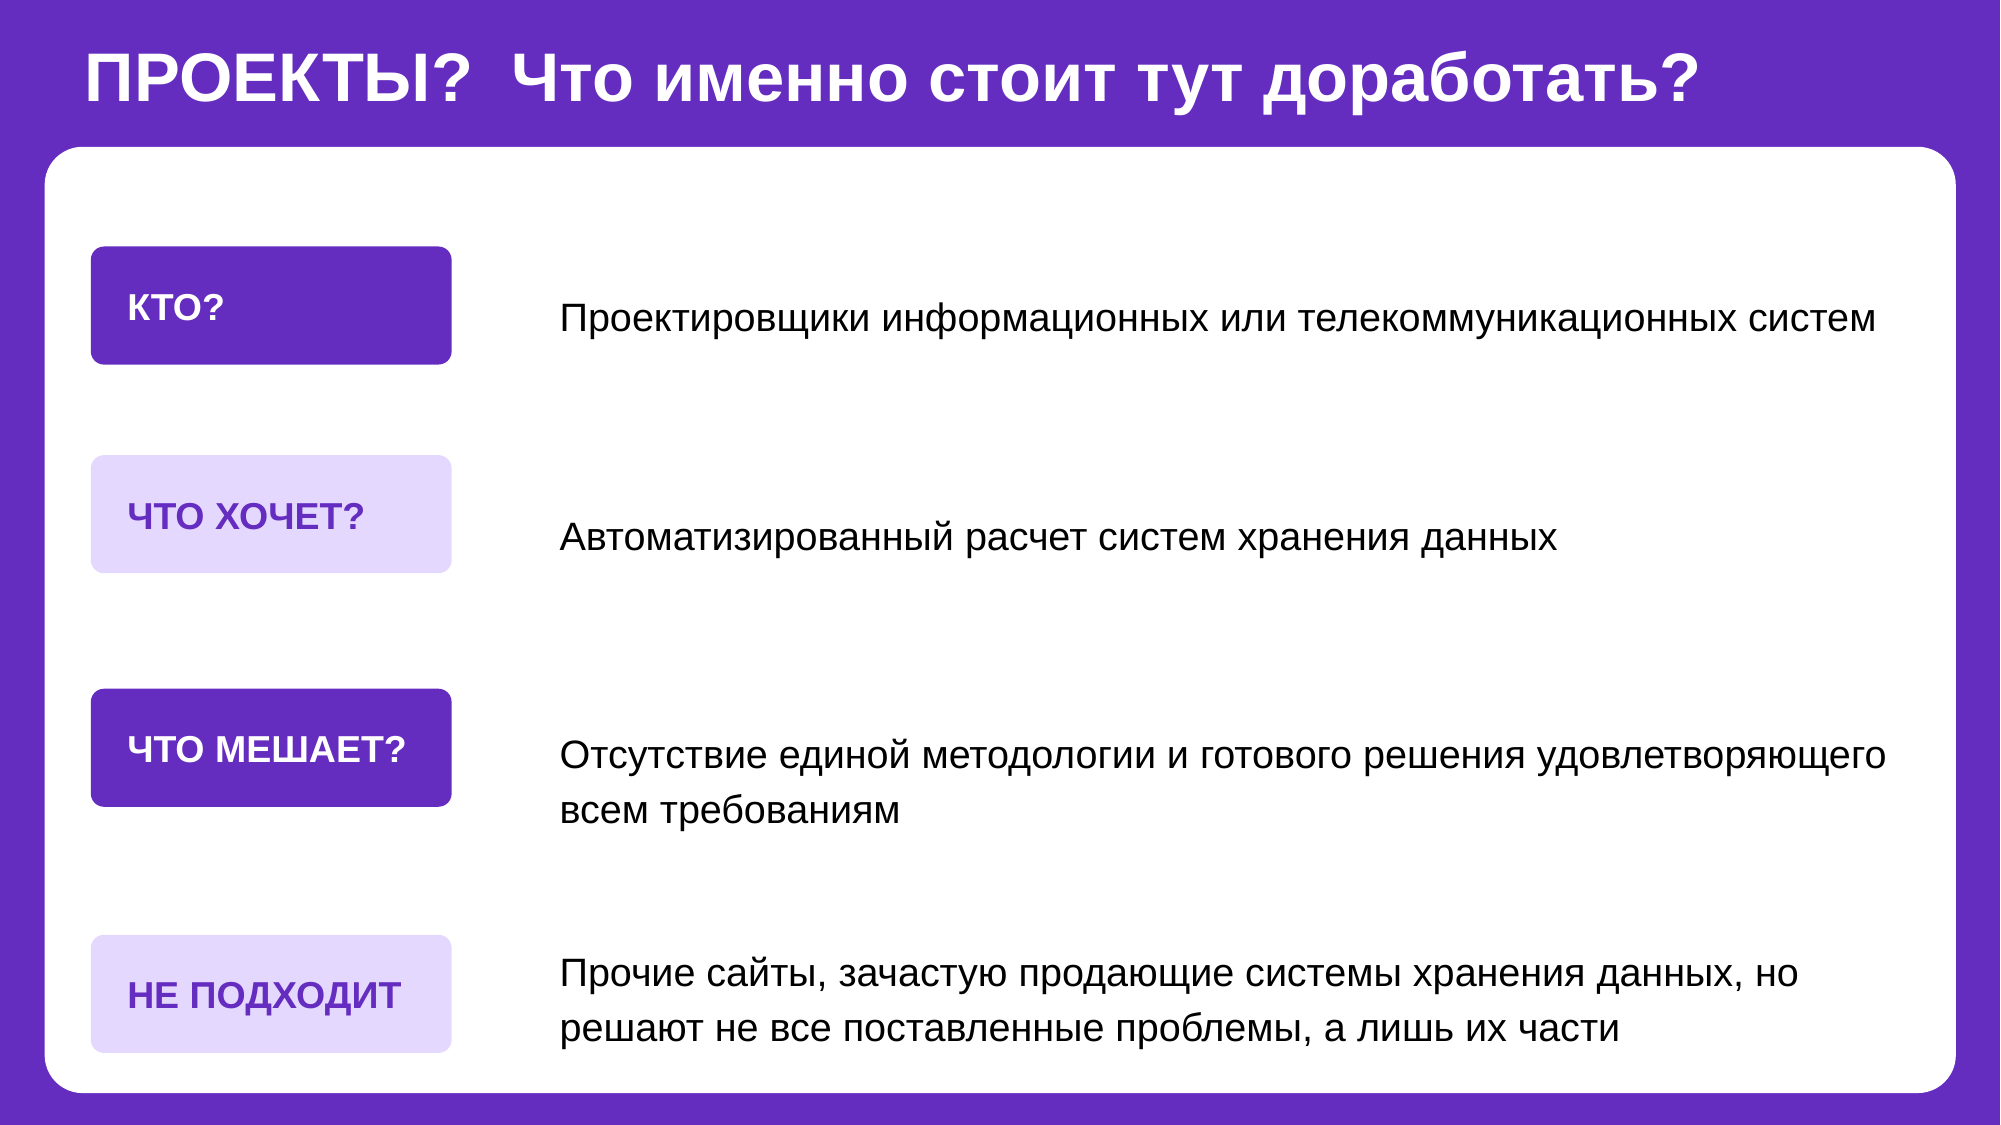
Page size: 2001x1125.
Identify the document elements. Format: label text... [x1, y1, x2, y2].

text_box [44, 146, 1956, 1094]
text_box НЕ ПОДХОДИТ [90, 934, 452, 1053]
text_box КТО? [90, 246, 452, 365]
text_box ПРОЕКТЫ? Что именно стоит тут доработать? [69, 24, 1935, 123]
text_box Проектировщики информационных или телекоммуникационных систем Автоматизированный расчет систем хранения данных Отсутствие единой методологии и готового решения удовлетворяющего всем требованиям Прочие сайты, зачастую продающие системы хранения данных, но решают не все поставленные проблемы, а лишь их части [544, 270, 1925, 1125]
text_box [137, 276, 544, 383]
text_box ЧТО МЕШАЕТ? [90, 688, 452, 807]
text_box ЧТО ХОЧЕТ? [90, 455, 452, 574]
